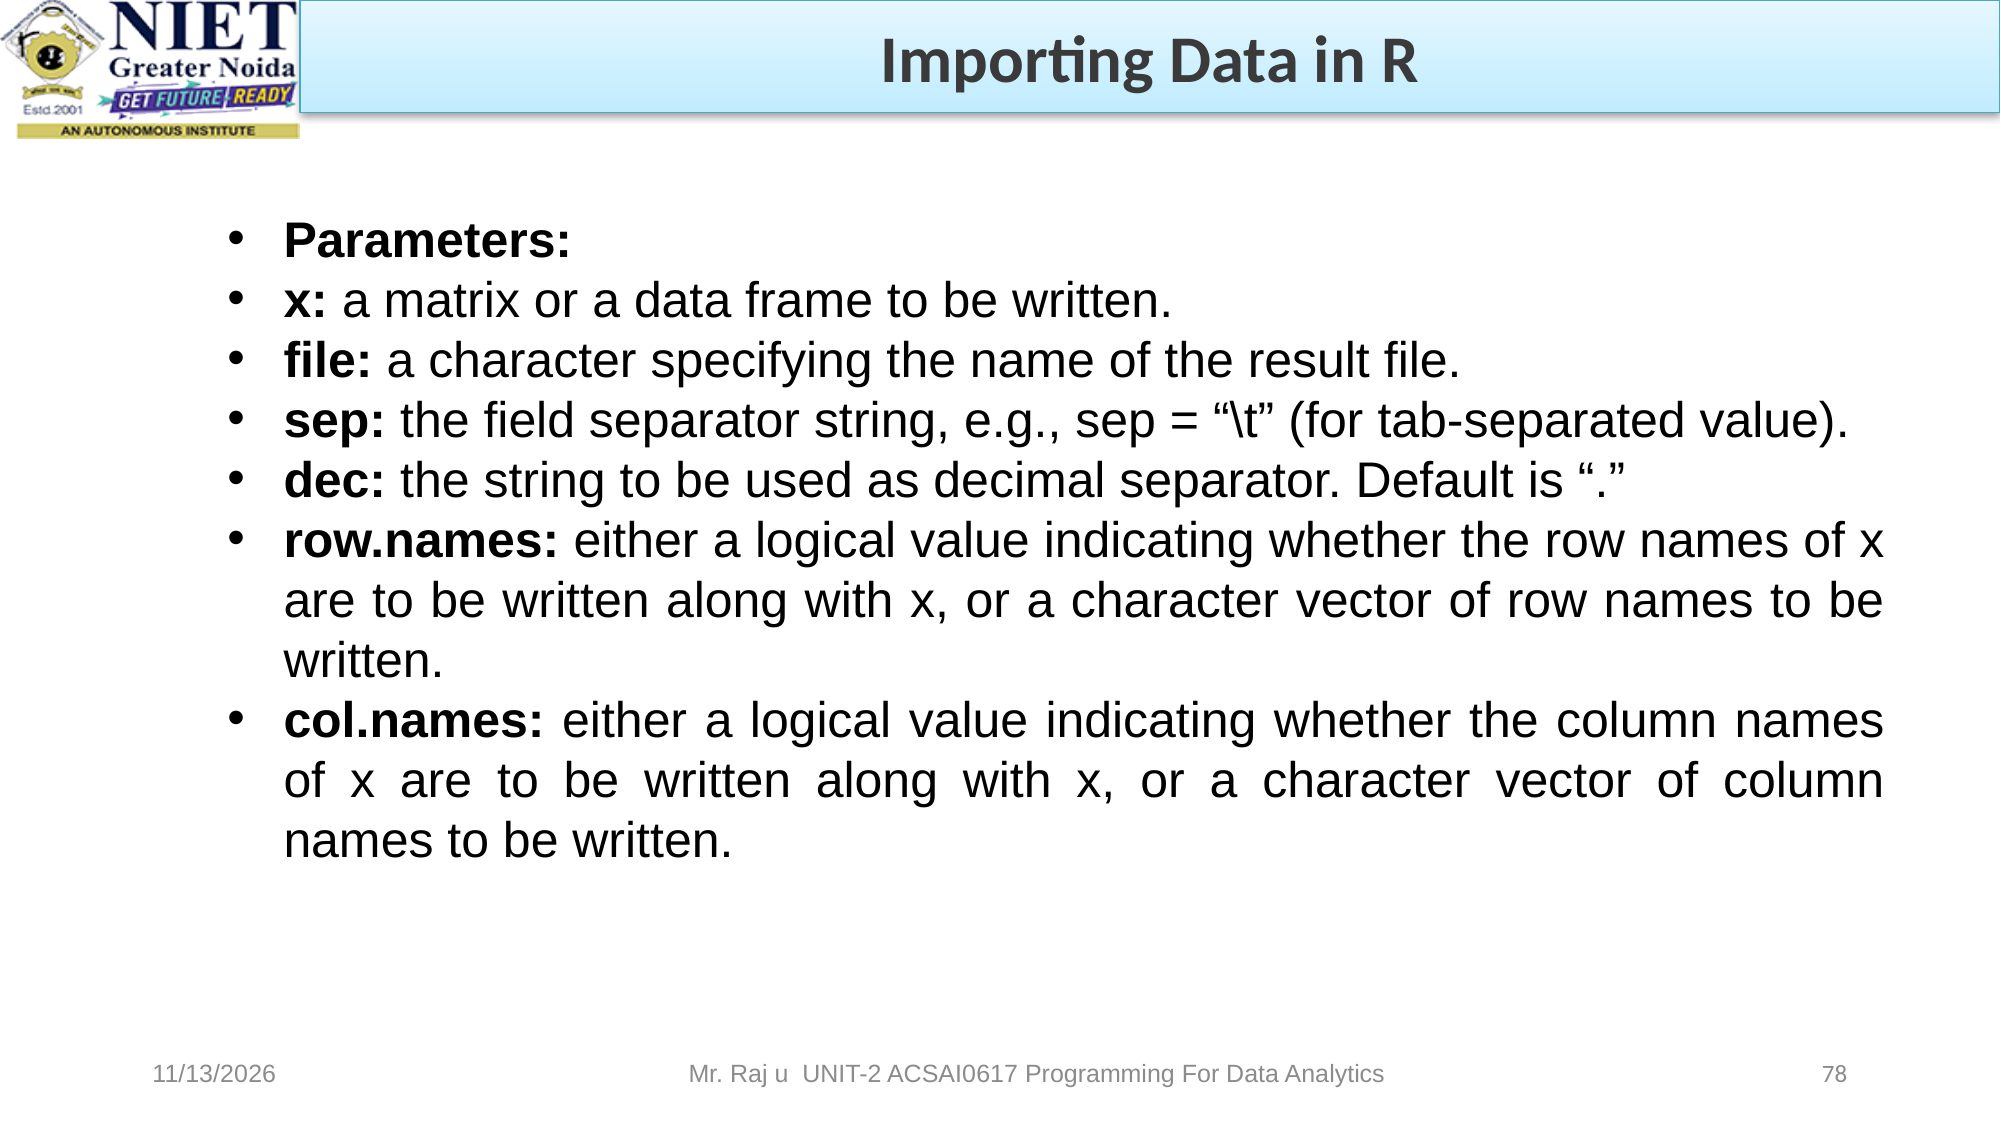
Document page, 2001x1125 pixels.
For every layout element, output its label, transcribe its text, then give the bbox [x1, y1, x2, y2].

text_box Importing Data in R [300, 0, 2000, 113]
footer Mr. Raj u UNIT-2 ACSAI0617 Programming For Data Analytics [474, 1042, 1600, 1103]
text_box Parameters: x: a matrix or a data frame to be written. file: a character specifying the name of the result file. sep: the field separator string, e.g., sep = “\t” (for tab-separated value). dec: the string to be used as decimal separator. Default is “.” row.names: either a logical value indicating whether the row names of x are to be written along with x, or a character vector of row names to be written. col.names: either a logical value indicating whether the column names of x are to be written along with x, or a character vector of column names to be written. [137, 199, 1900, 875]
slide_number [137, 1042, 474, 1103]
slide_number 78 [1600, 1042, 1863, 1103]
picture [0, 0, 300, 140]
